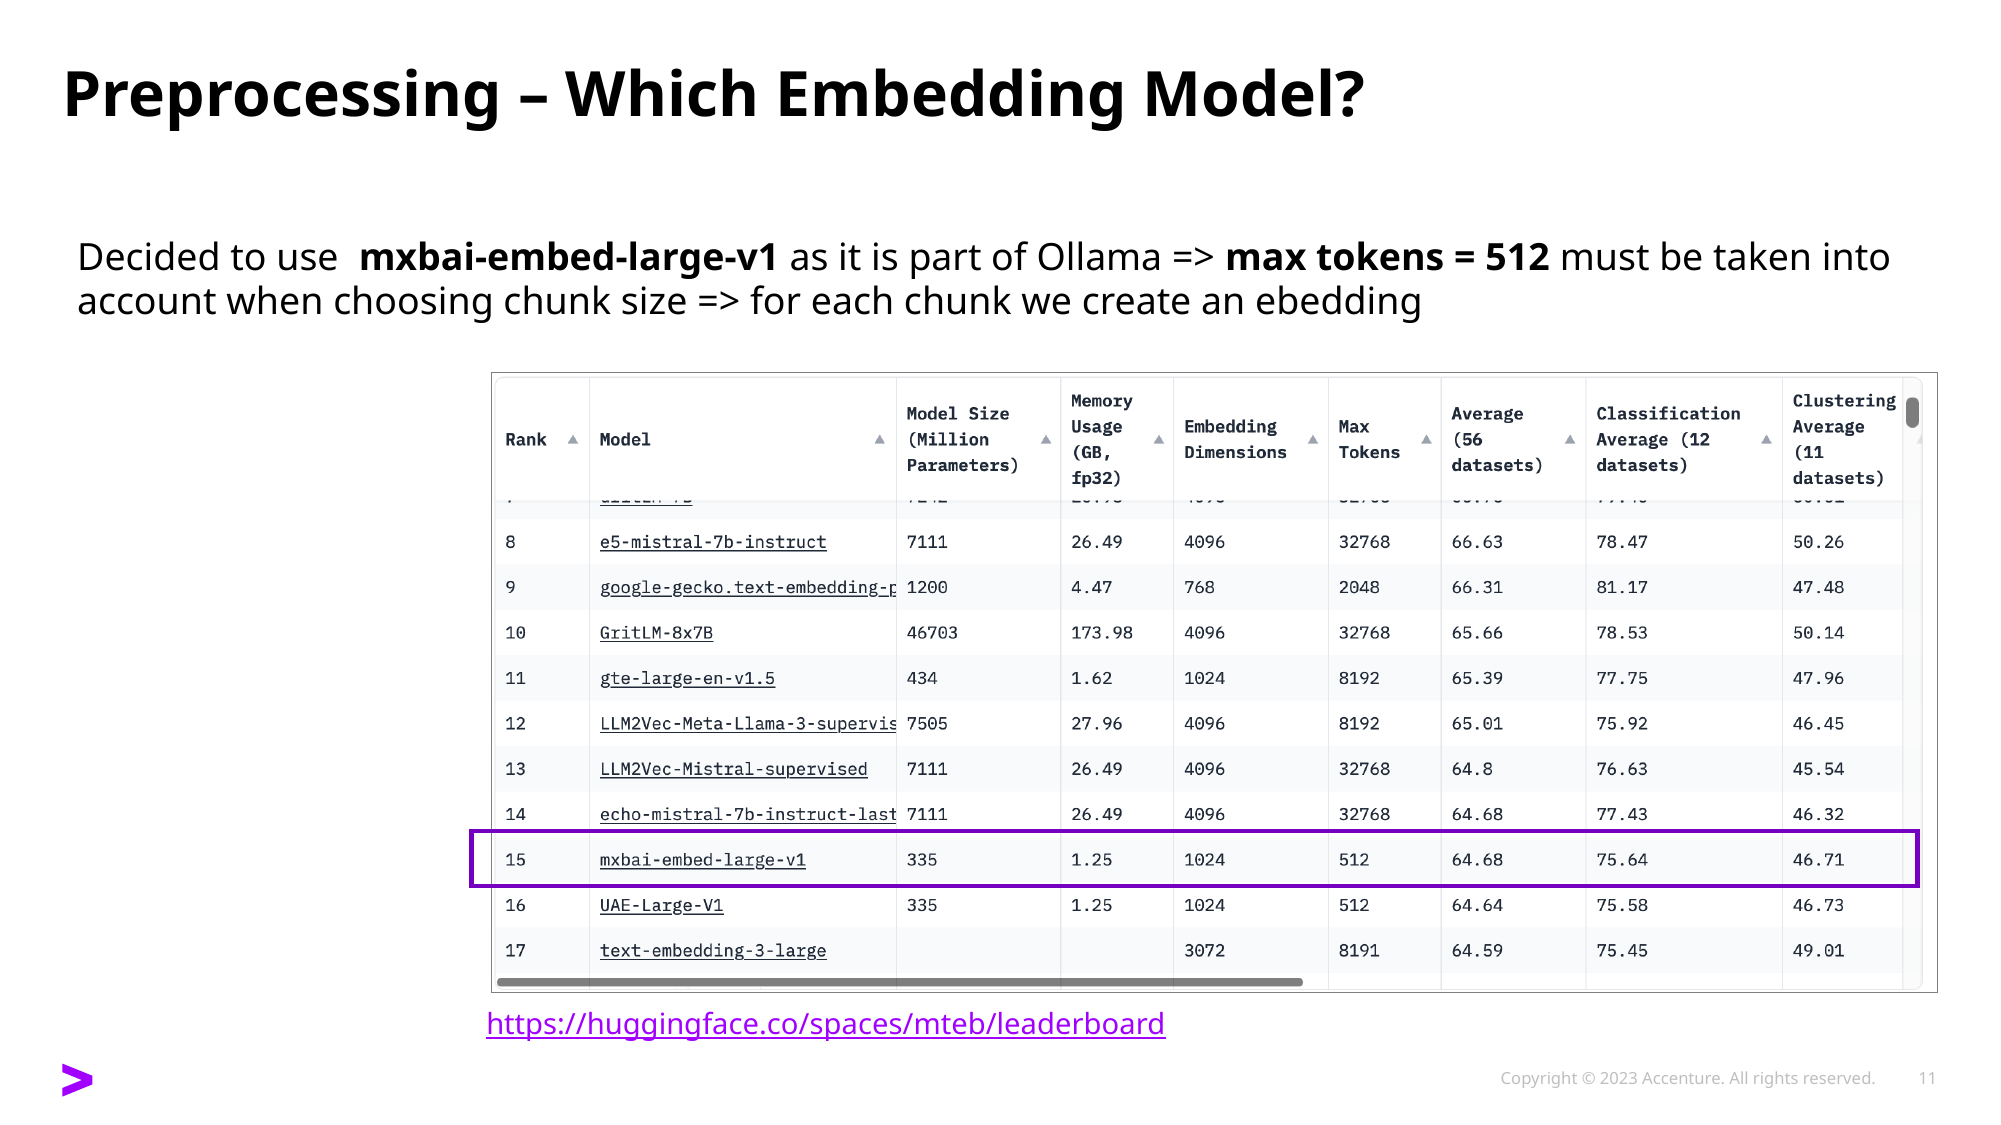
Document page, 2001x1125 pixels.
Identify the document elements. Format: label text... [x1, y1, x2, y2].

title Preprocessing – Which Embedding Model? [62, 62, 1938, 136]
picture [491, 372, 1938, 993]
text_box https://huggingface.co/spaces/mteb/leaderboard [471, 998, 1472, 1088]
text_box [470, 830, 491, 887]
text_box Decided to use mxbai-embed-large-v1 as it is part of Ollama => max tokens = 512 must be taken into account when choosing chunk size => for each chunk we create an ebedding [62, 225, 1938, 330]
